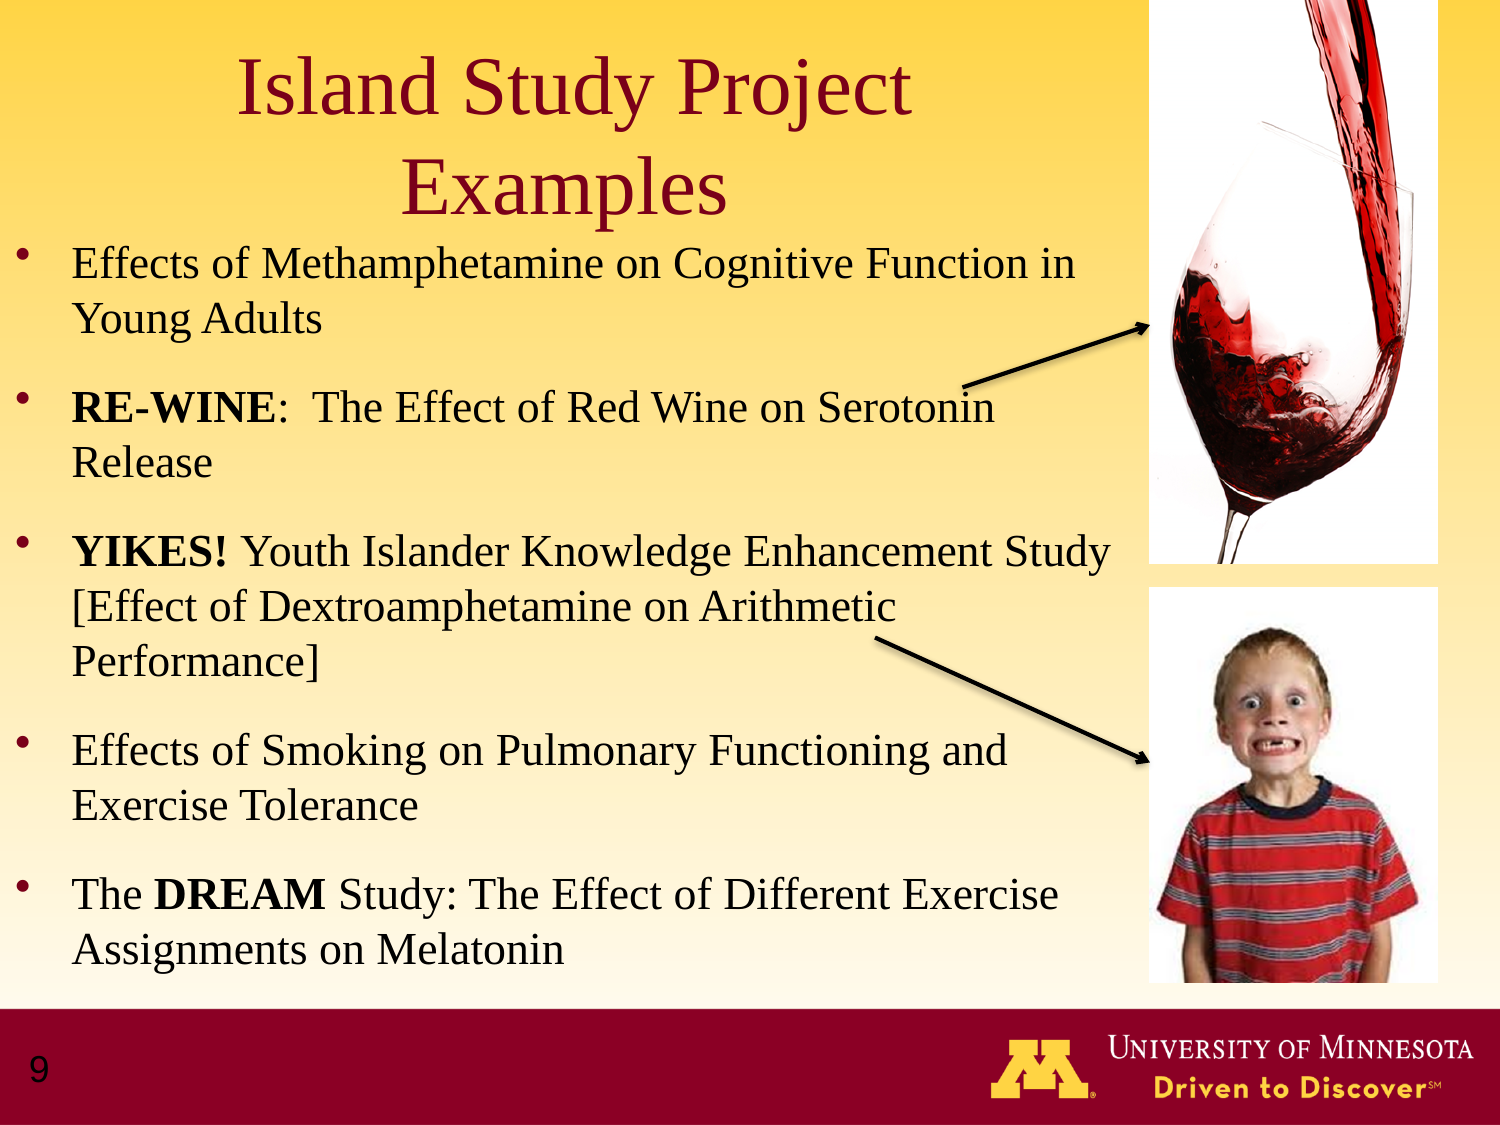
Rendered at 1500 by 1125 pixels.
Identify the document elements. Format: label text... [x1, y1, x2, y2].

picture [0, 0, 1500, 1125]
list Effects of Methamphetamine on Cognitive Function in Young Adults RE-WINE: The Effect of Red Wine on Serotonin Release YIKES! Youth Islander Knowledge Enhancement Study [Effect of Dextroamphetamine on Arithmetic Performance] Effects of Smoking on Pulmonary Functioning and Exercise Tolerance The DREAM Study: The Effect of Different Exercise Assignments on Melatonin [0, 224, 1163, 1025]
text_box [962, 324, 1151, 388]
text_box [874, 637, 1151, 763]
title Island Study Project Examples [0, 37, 1144, 224]
